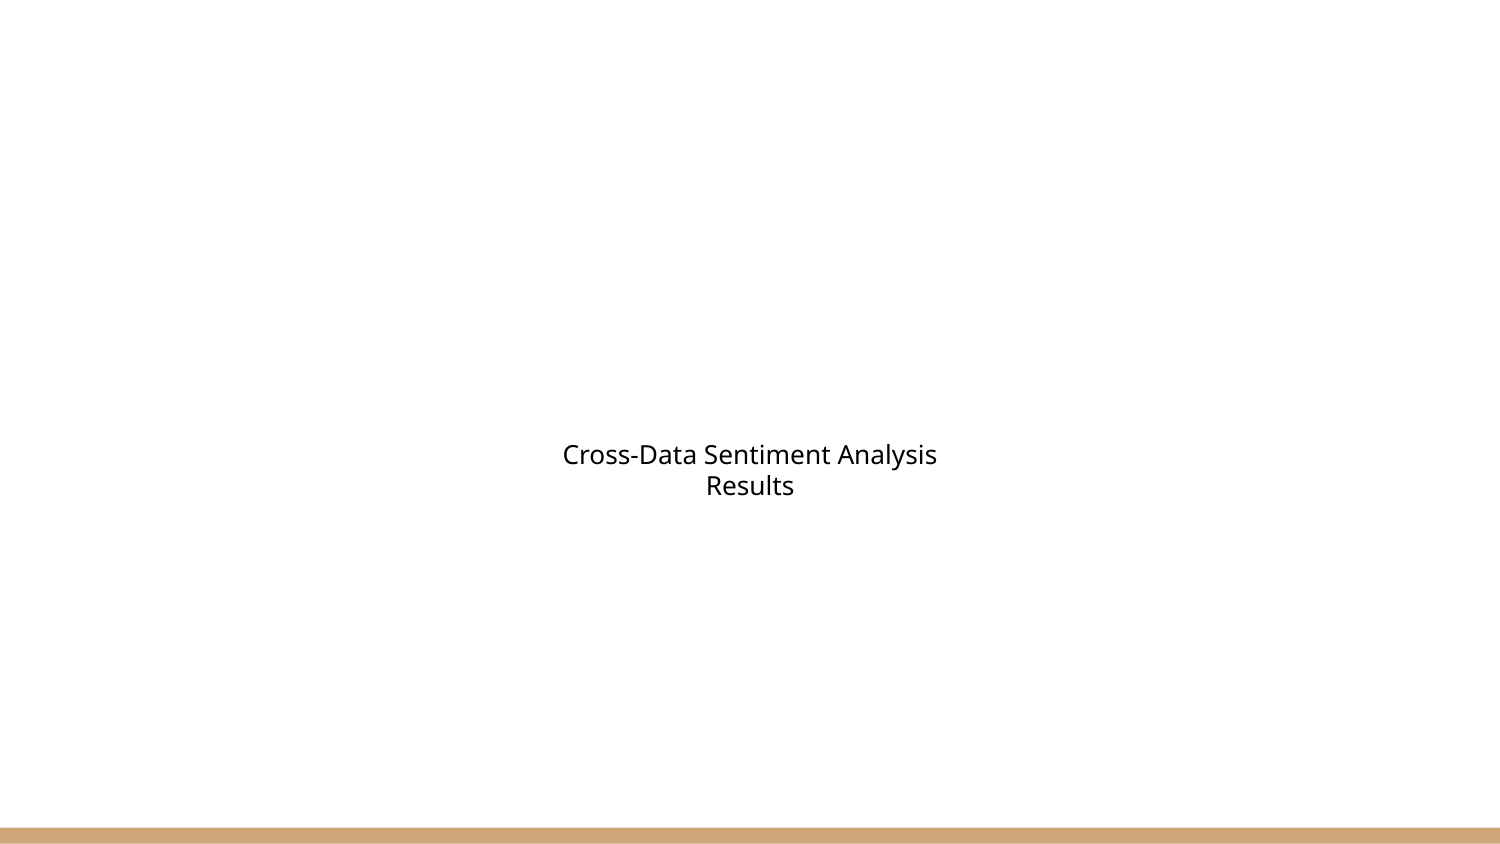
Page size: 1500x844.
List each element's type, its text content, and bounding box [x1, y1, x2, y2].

title Cross-Data Sentiment Analysis Results [349, 421, 1151, 516]
